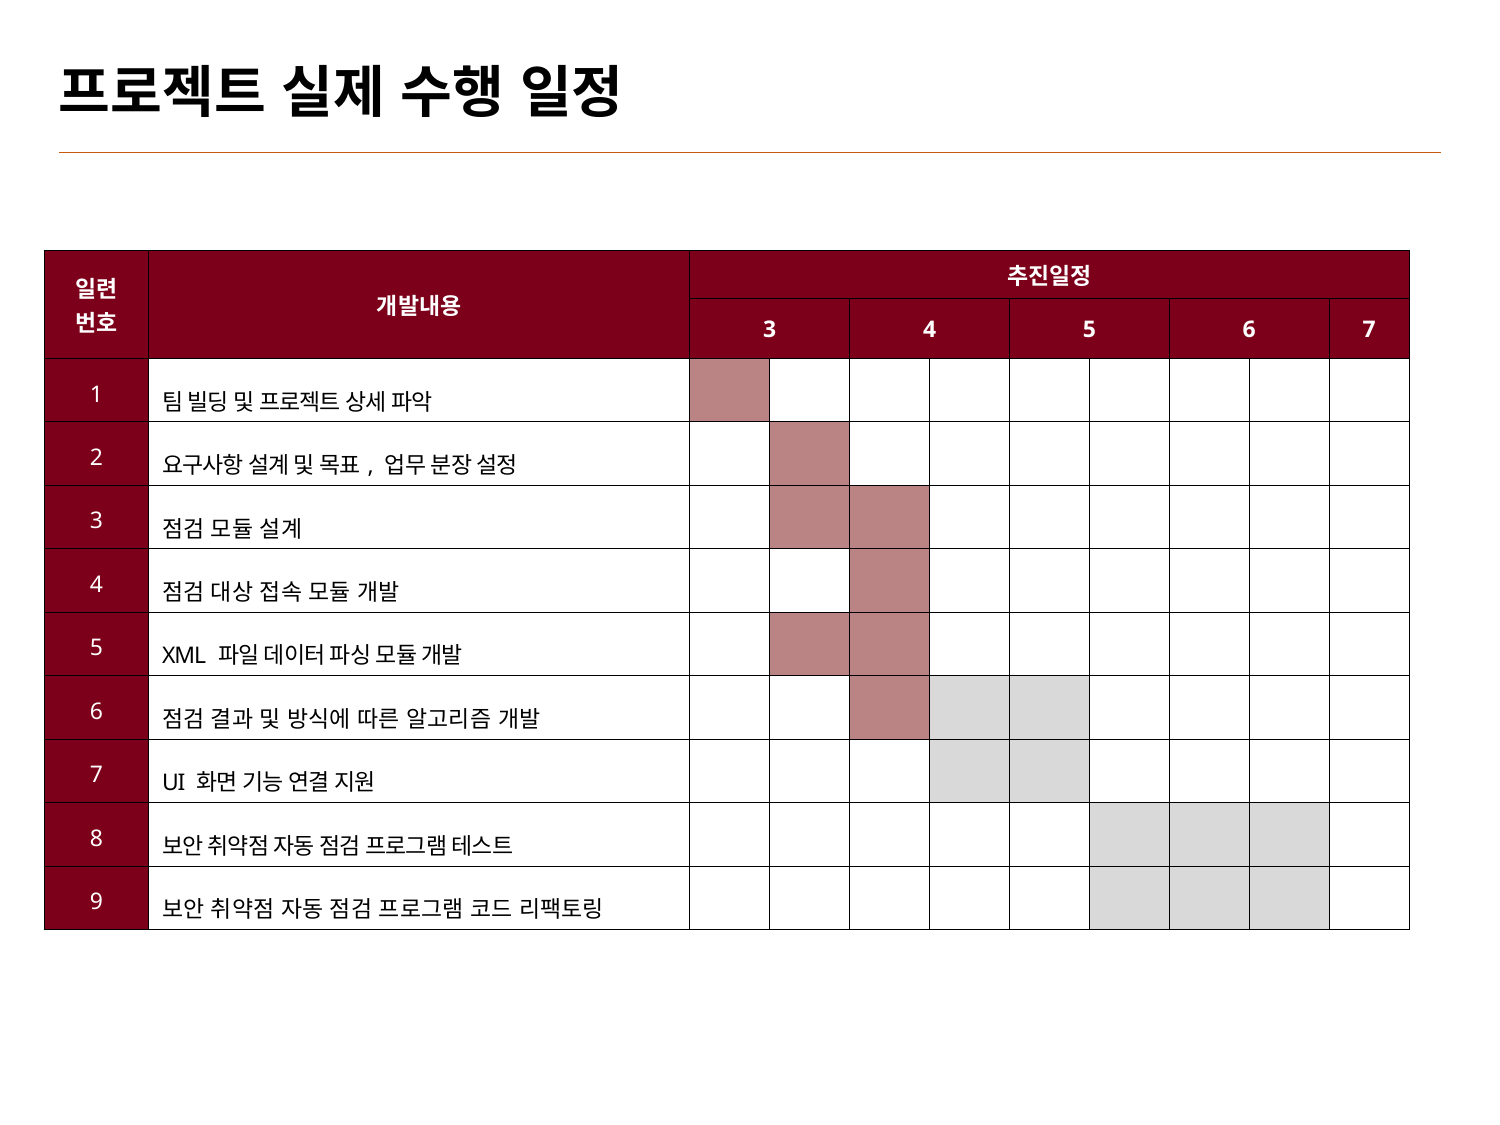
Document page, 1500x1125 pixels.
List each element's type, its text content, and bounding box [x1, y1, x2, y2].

table_cell [1090, 676, 1169, 739]
table_cell [1330, 486, 1409, 548]
table_cell [1330, 359, 1409, 421]
table_cell [1090, 359, 1169, 421]
table_cell [1250, 549, 1329, 612]
table_cell [770, 359, 849, 421]
table_cell [1170, 867, 1249, 929]
table_cell [1010, 359, 1089, 421]
table_cell [770, 486, 849, 548]
table_cell 요구사항 설계 및 목표, 업무 분장 설정 [149, 422, 689, 485]
table_cell [1250, 359, 1329, 421]
table_cell [690, 613, 769, 675]
table_cell [1090, 867, 1169, 929]
table_cell 7 [45, 740, 148, 802]
table_cell [1250, 676, 1329, 739]
table_cell [1170, 359, 1249, 421]
table_cell [1090, 486, 1169, 548]
table_cell 1 [45, 359, 148, 421]
table_cell 팀 빌딩 및 프로젝트 상세 파악 [149, 359, 689, 421]
table_cell XML 파일 데이터 파싱 모듈 개발 [149, 613, 689, 675]
table_cell [1090, 613, 1169, 675]
table_cell [1170, 486, 1249, 548]
table_cell [690, 549, 769, 612]
table_cell [1330, 549, 1409, 612]
table_cell [690, 803, 769, 866]
table_cell 3 [690, 299, 849, 358]
table_cell 6 [45, 676, 148, 739]
table_cell [850, 359, 929, 421]
table_header 일련 번호 [45, 251, 148, 358]
table_cell [930, 613, 1009, 675]
table_header 추진일정 [690, 251, 1409, 298]
table_cell 6 [1170, 299, 1329, 358]
table_cell 점검 결과 및 방식에 따른 알고리즘 개발 [149, 676, 689, 739]
table_cell [1010, 422, 1089, 485]
table_cell [850, 549, 929, 612]
table_cell 2 [45, 422, 148, 485]
table_cell [850, 613, 929, 675]
table_cell [1090, 422, 1169, 485]
table_cell [1090, 740, 1169, 802]
table_cell [770, 676, 849, 739]
table_cell [1250, 613, 1329, 675]
table_cell [770, 803, 849, 866]
table_cell [850, 676, 929, 739]
list [53, 177, 1456, 1088]
title 프로젝트 실제 수행 일정 [44, 37, 1456, 152]
table_cell [1250, 486, 1329, 548]
table_cell [1010, 613, 1089, 675]
table_cell [690, 486, 769, 548]
table_cell [1250, 422, 1329, 485]
table_cell [1330, 422, 1409, 485]
table_cell 9 [45, 867, 148, 929]
table_cell [1170, 613, 1249, 675]
table_cell 점검 대상 접속 모듈 개발 [149, 549, 689, 612]
table_cell [1170, 676, 1249, 739]
table_cell [1330, 867, 1409, 929]
table_cell [1010, 676, 1089, 739]
table_cell [770, 549, 849, 612]
table_cell [930, 486, 1009, 548]
table_cell [770, 740, 849, 802]
table_cell [930, 740, 1009, 802]
table_cell 4 [850, 299, 1009, 358]
table_cell [1010, 486, 1089, 548]
table_cell [1330, 676, 1409, 739]
table_cell [690, 740, 769, 802]
table_cell [850, 867, 929, 929]
table_cell [1010, 803, 1089, 866]
table_cell [770, 422, 849, 485]
table_cell [770, 867, 849, 929]
table_cell [690, 422, 769, 485]
table_cell 7 [1330, 299, 1409, 358]
table_cell 3 [45, 486, 148, 548]
table_cell 점검 모듈 설계 [149, 486, 689, 548]
table_cell [850, 486, 929, 548]
table_cell [930, 359, 1009, 421]
table_cell [1090, 549, 1169, 612]
table_cell [930, 422, 1009, 485]
table_cell [850, 803, 929, 866]
table_cell [690, 676, 769, 739]
table_header 개발내용 [149, 251, 689, 358]
table_cell [1170, 422, 1249, 485]
table_cell 8 [45, 803, 148, 866]
table_cell [690, 867, 769, 929]
table_cell UI 화면 기능 연결 지원 [149, 740, 689, 802]
table_cell [1010, 549, 1089, 612]
table_cell [1330, 613, 1409, 675]
table_cell [1010, 867, 1089, 929]
table_cell [690, 359, 769, 421]
table_cell [930, 803, 1009, 866]
table_cell 보안 취약점 자동 점검 프로그램 테스트 [149, 803, 689, 866]
table_cell [1330, 803, 1409, 866]
table_cell [1170, 740, 1249, 802]
table_cell [1330, 740, 1409, 802]
table_cell [1250, 740, 1329, 802]
table_cell [1010, 740, 1089, 802]
table_cell [930, 867, 1009, 929]
table_cell 5 [1010, 299, 1169, 358]
table_cell 보안 취약점 자동 점검 프로그램 코드 리팩토링 [149, 867, 689, 929]
table_cell 5 [45, 613, 148, 675]
table_cell [1170, 549, 1249, 612]
table_cell [1090, 803, 1169, 866]
table_cell 4 [45, 549, 148, 612]
table_cell [930, 676, 1009, 739]
table_cell [930, 549, 1009, 612]
table_cell [770, 613, 849, 675]
table_cell [850, 422, 929, 485]
table_cell [1170, 803, 1249, 866]
table_cell [1250, 803, 1329, 866]
table_cell [850, 740, 929, 802]
table_cell [1250, 867, 1329, 929]
